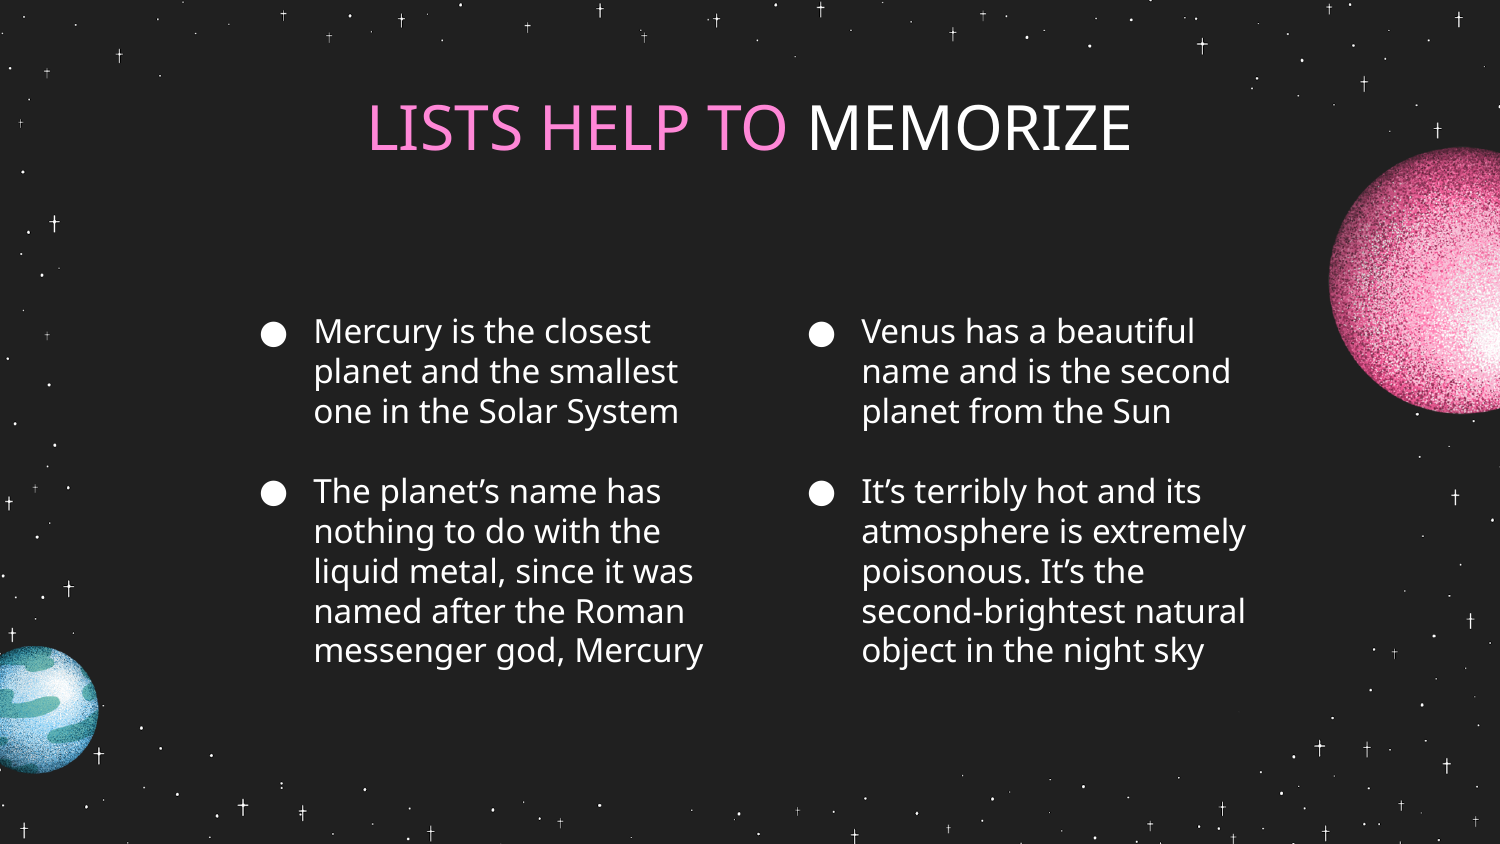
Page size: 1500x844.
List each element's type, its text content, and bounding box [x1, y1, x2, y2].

list Venus has a beautiful name and is the second planet from the Sun It’s terribly hot and its atmosphere is extremely poisonous. It’s the second-brightest natural object in the night sky [771, 295, 1277, 717]
list Mercury is the closest planet and the smallest one in the Solar System The planet’s name has nothing to do with the liquid metal, since it was named after the Roman messenger god, Mercury [223, 295, 729, 717]
picture [0, 0, 1500, 844]
title LISTS HELP TO MEMORIZE [118, 73, 1382, 168]
